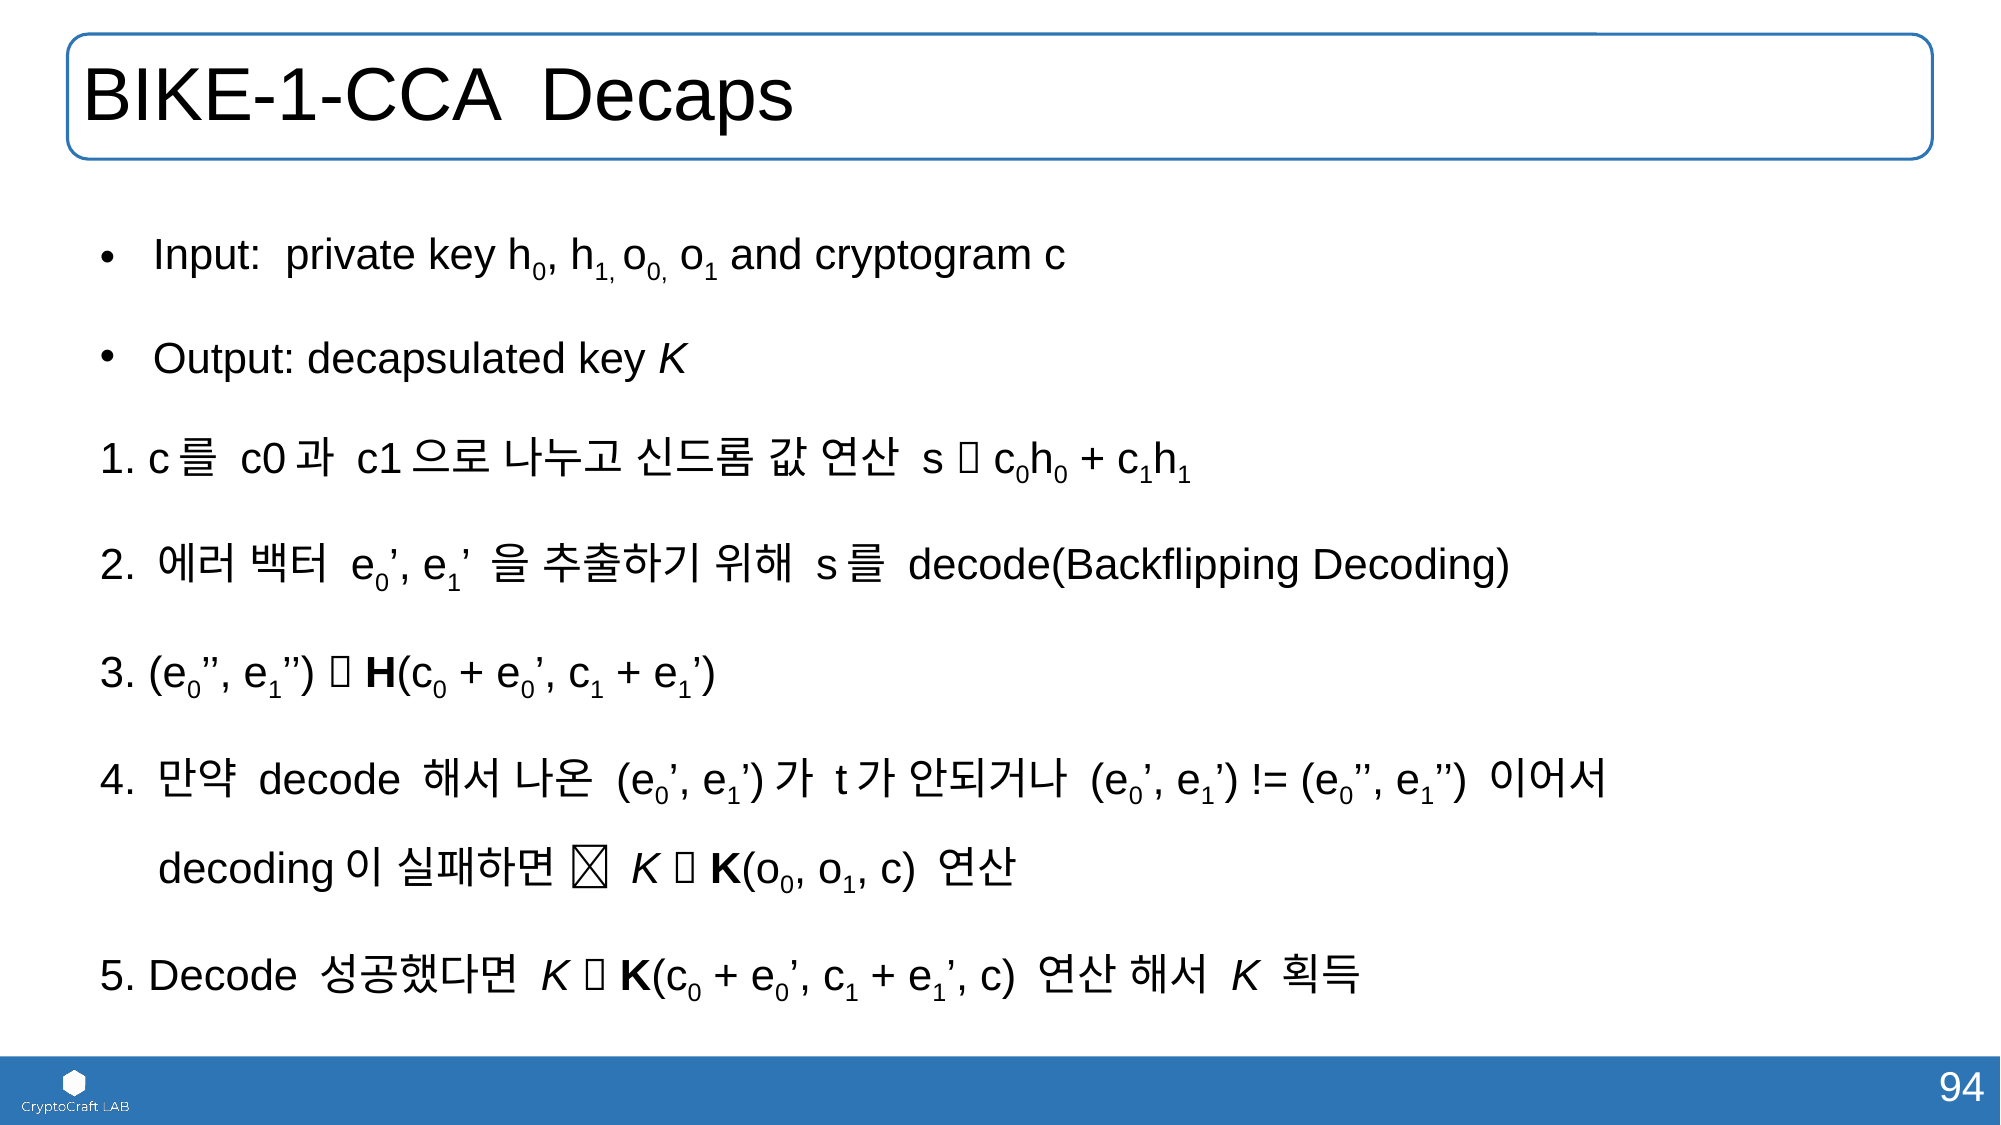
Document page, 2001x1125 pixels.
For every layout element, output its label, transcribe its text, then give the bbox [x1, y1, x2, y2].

title BIKE-1-CCA Decaps [67, 34, 1933, 160]
list Input: private key h0, h1, o0, o1 and cryptogram c Output: decapsulated key K 1. c를 c0과 c1으로 나누고 신드롬 값 연산 s  c0h0 + c1h1 2. 에러 백터 e0’, e1’ 을 추출하기 위해 s를 decode(Backflipping Decoding) 3. (e0’’, e1’’)  H(c0 + e0’, c1 + e1’) 4. 만약 decode 해서 나온 (e0’, e1’)가 t가 안되거나 (e0’, e1’) != (e0’’, e1’’) 이어서 decoding이 실패하면  K  K(o0, o1, c) 연산 5. Decode 성공했다면 K  K(c0 + e0’, c1 + e1’, c) 연산 해서 K 획득 [67, 189, 1933, 1019]
picture [13, 1061, 138, 1123]
